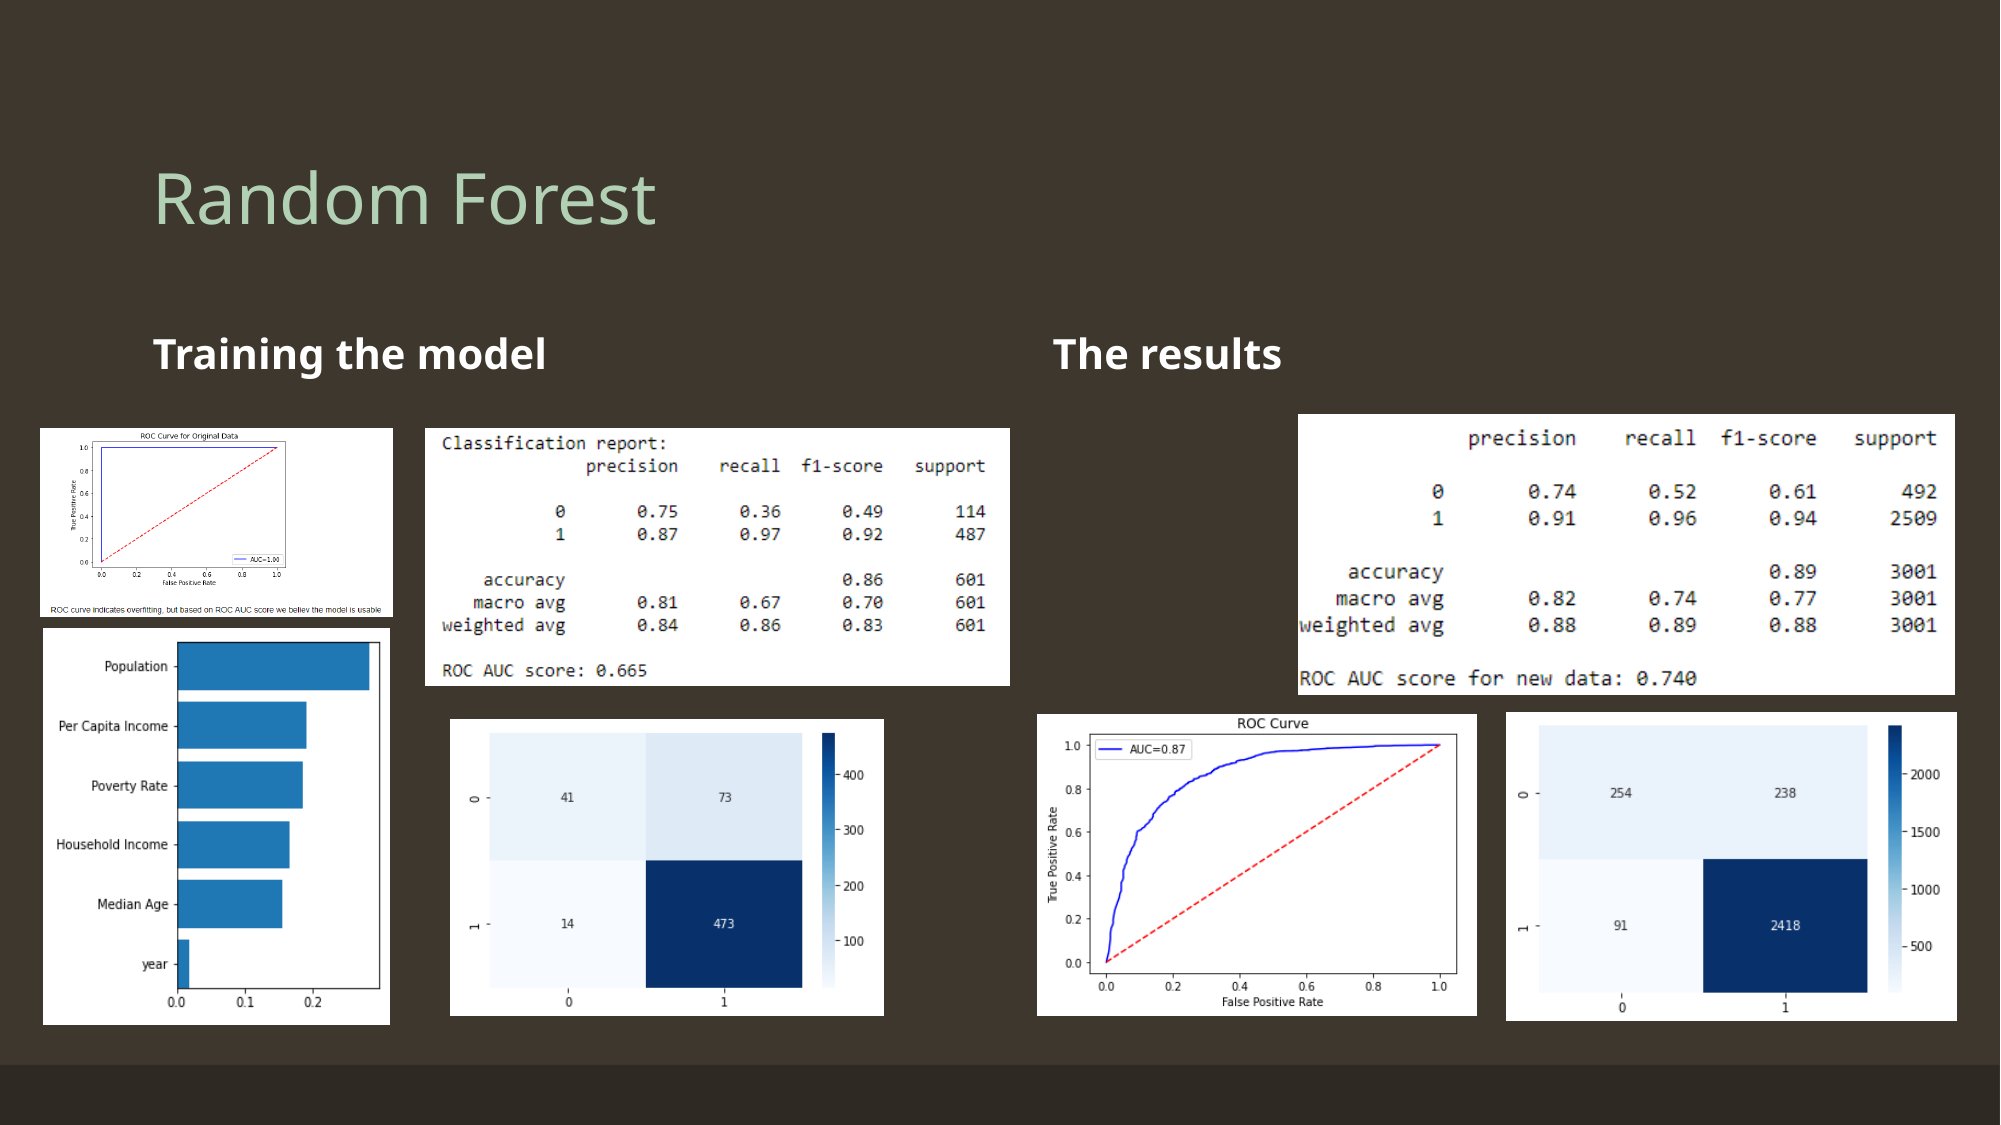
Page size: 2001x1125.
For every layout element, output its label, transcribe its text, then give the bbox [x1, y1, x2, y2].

picture [43, 628, 390, 1025]
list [40, 428, 393, 617]
picture [1506, 712, 1957, 1021]
title Random Forest [137, 59, 1863, 248]
picture [424, 428, 1010, 686]
picture [1298, 414, 1955, 695]
list Training the model [137, 299, 963, 413]
list The results [1037, 299, 1863, 413]
picture [449, 719, 884, 1016]
picture [1037, 714, 1477, 1016]
